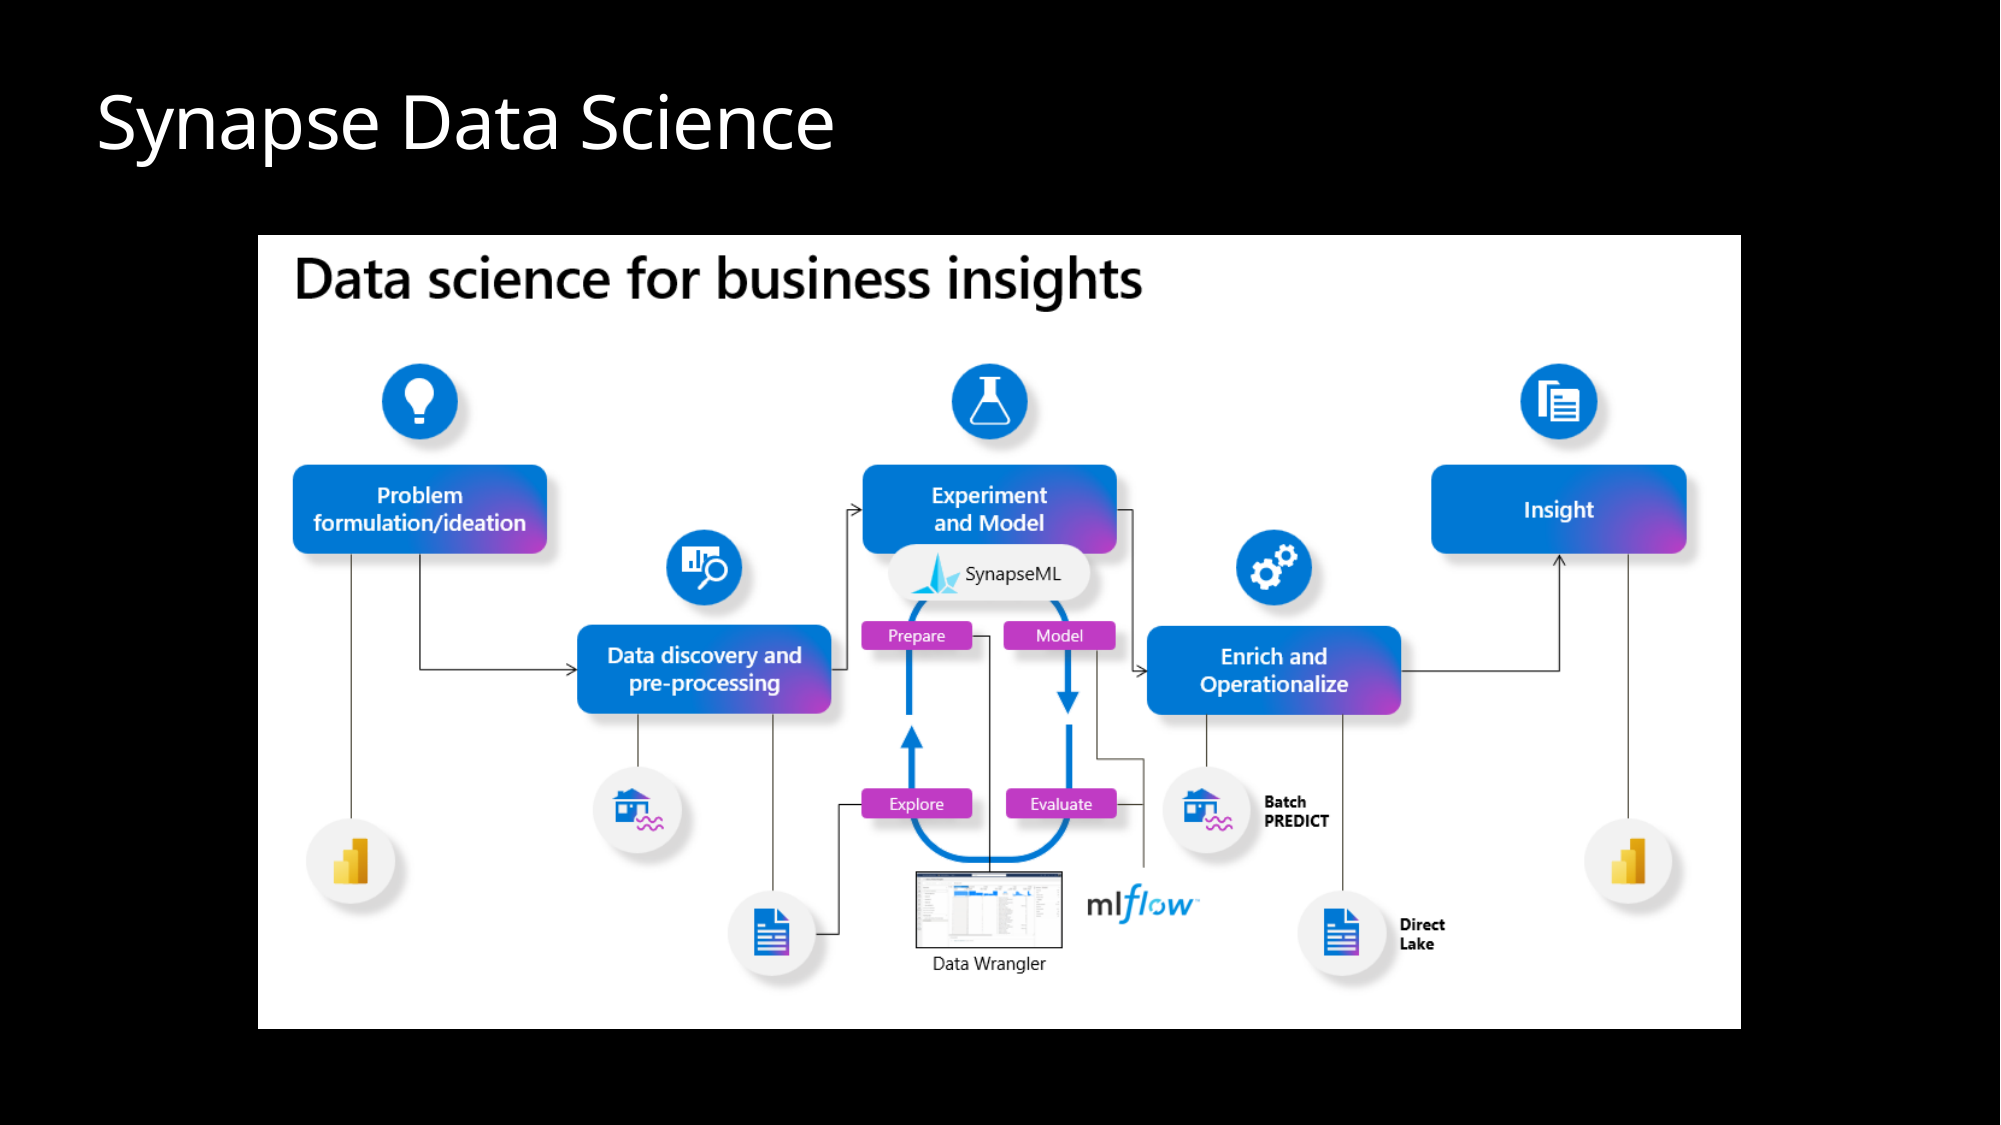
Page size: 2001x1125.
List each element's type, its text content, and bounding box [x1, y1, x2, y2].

picture [258, 235, 1741, 1029]
title Synapse Data Science [96, 75, 1904, 166]
